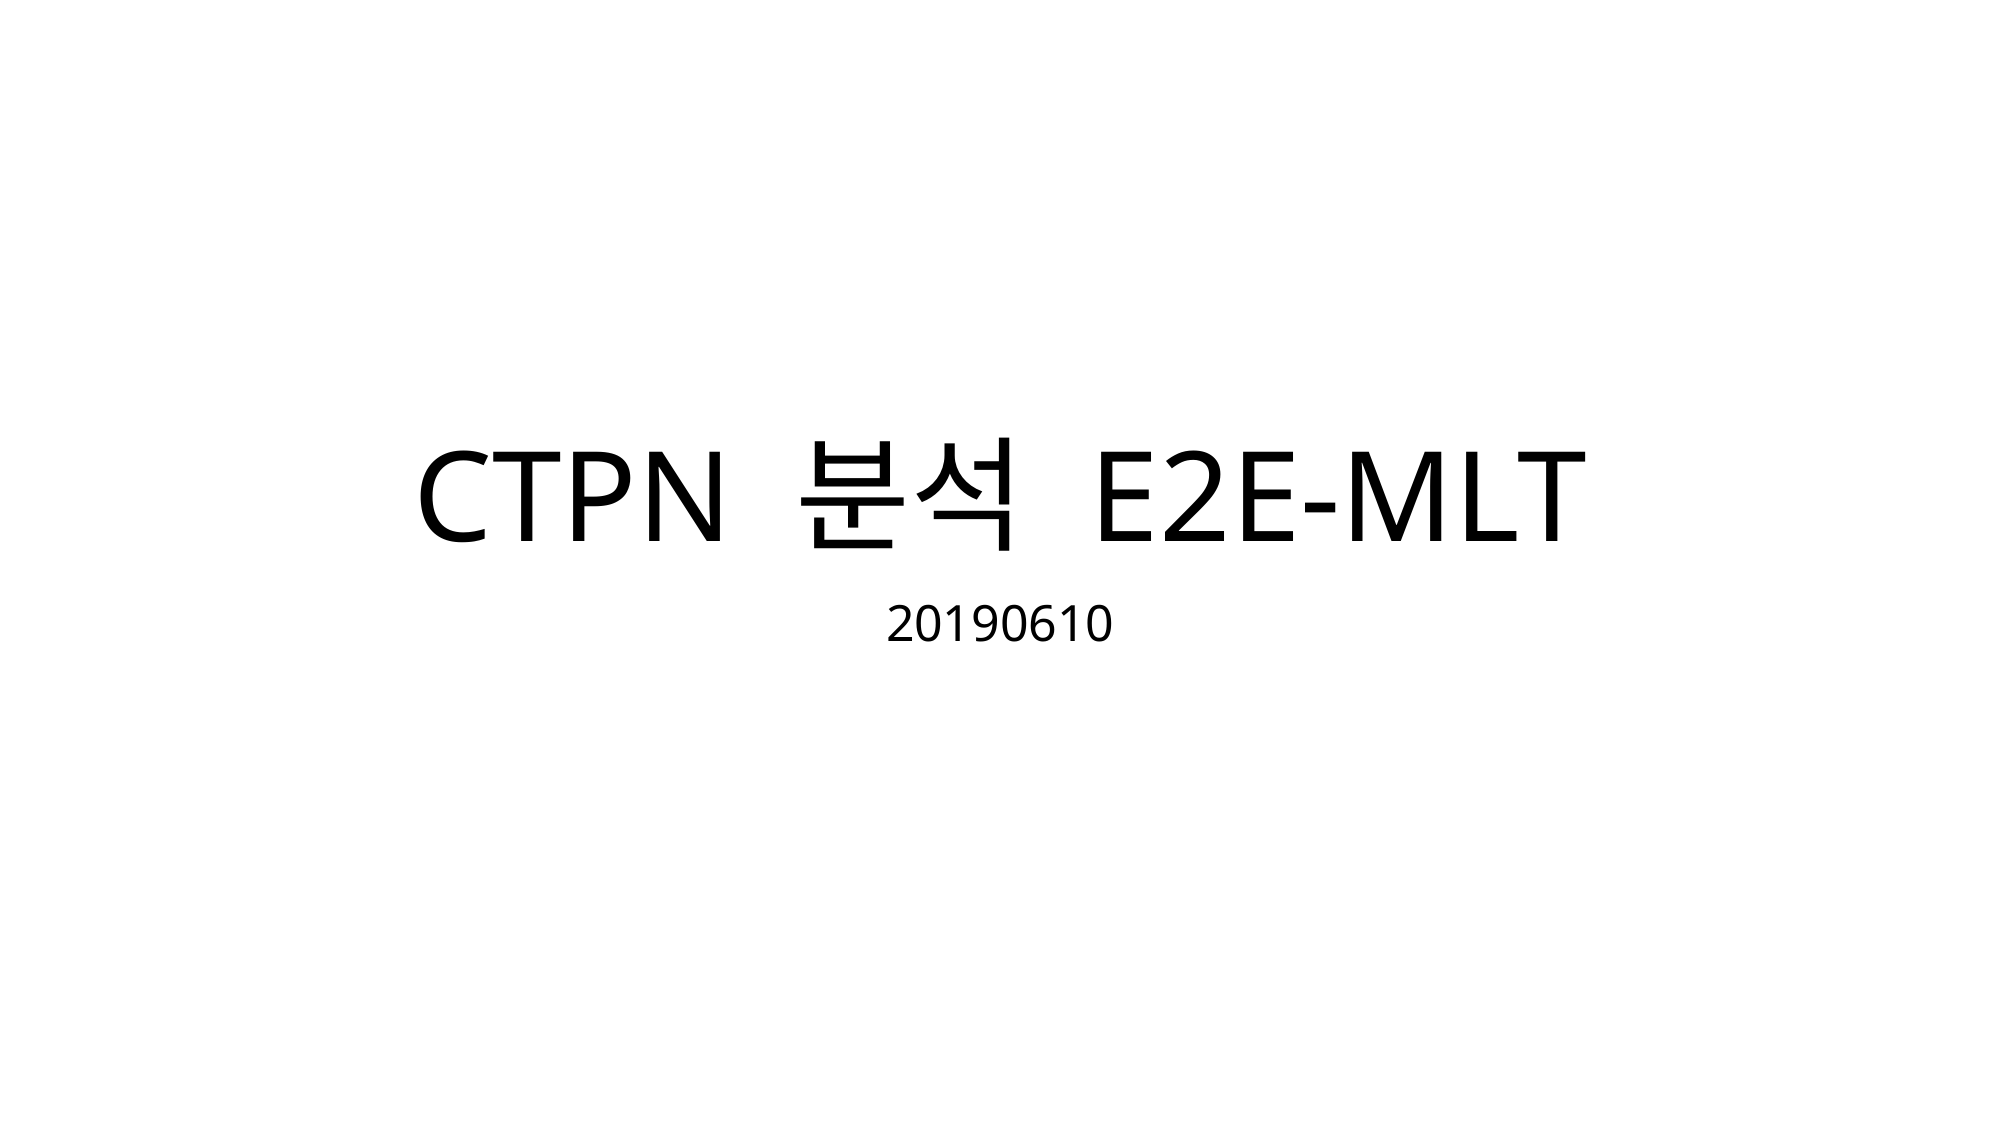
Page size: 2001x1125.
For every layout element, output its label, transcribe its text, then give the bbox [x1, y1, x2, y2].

title CTPN 분석 E2E-MLT [249, 184, 1750, 576]
subtitle 20190610 [249, 590, 1750, 863]
